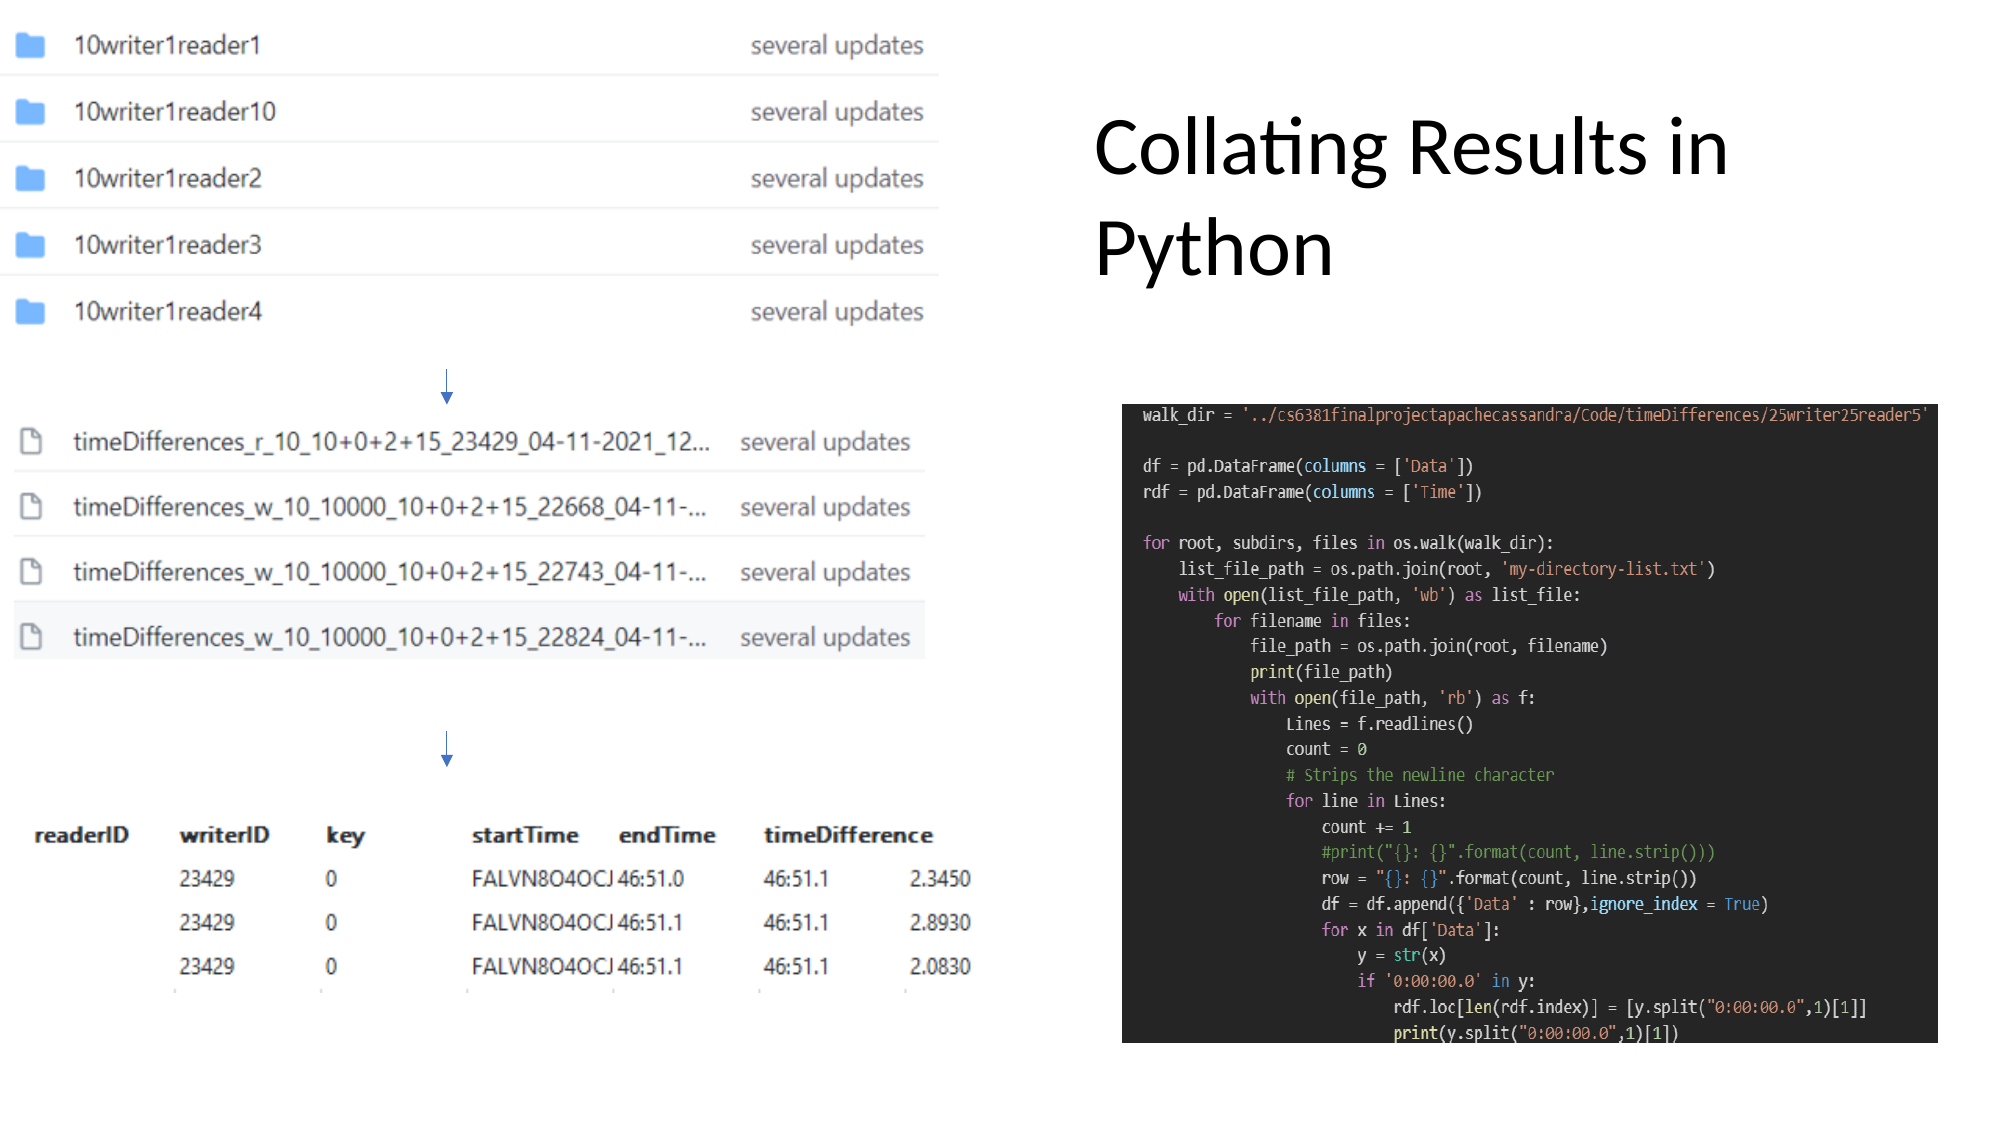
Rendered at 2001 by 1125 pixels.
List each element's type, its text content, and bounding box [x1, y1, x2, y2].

picture [1122, 404, 1938, 1043]
picture [0, 19, 940, 334]
picture [14, 421, 925, 659]
text_box Collating Results in Python [1079, 84, 1877, 299]
picture [31, 823, 1000, 993]
